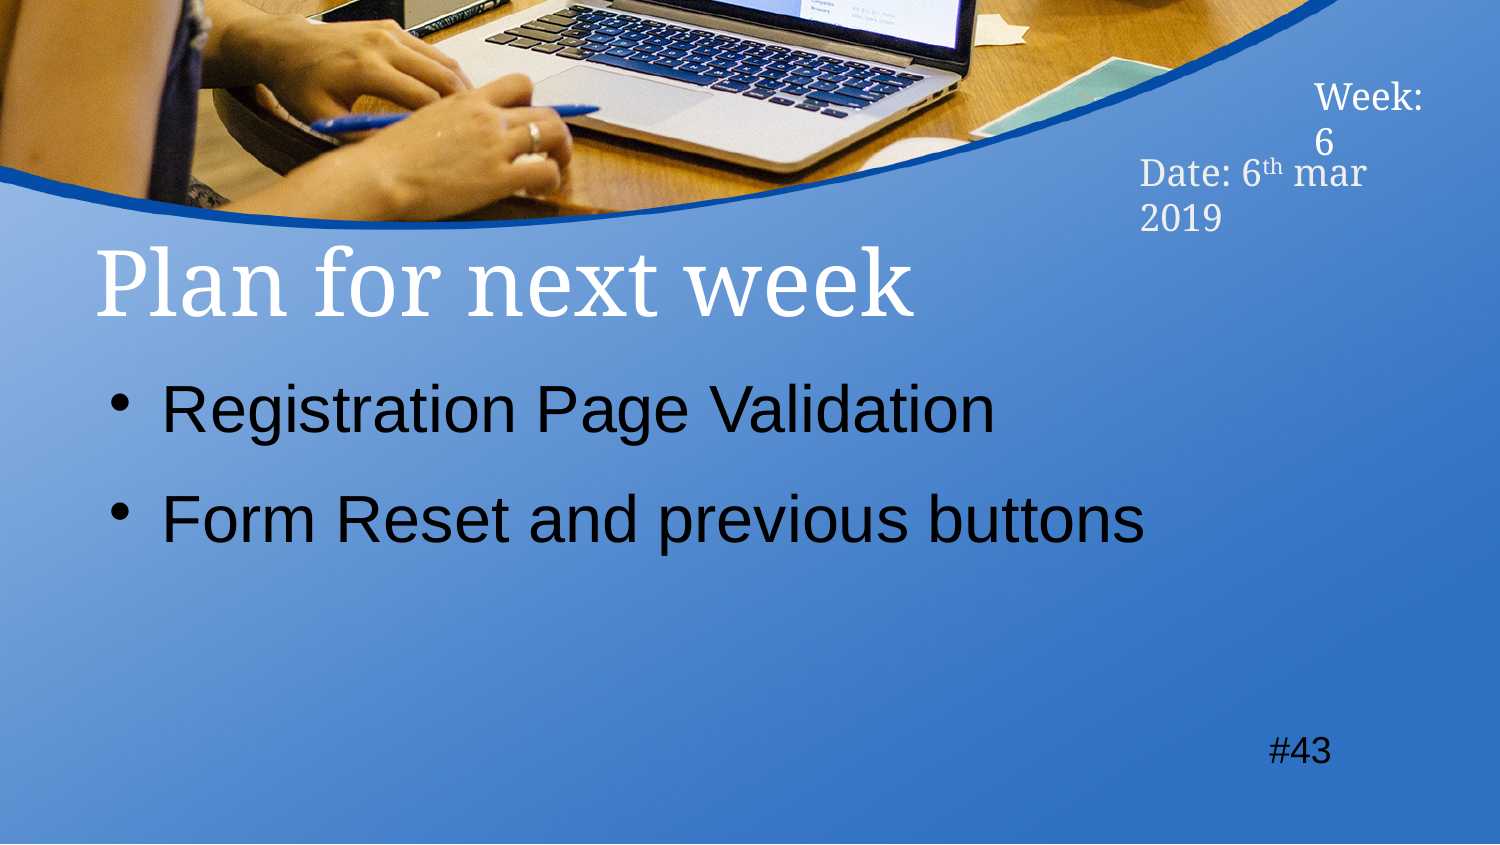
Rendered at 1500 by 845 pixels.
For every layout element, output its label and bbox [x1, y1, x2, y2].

text_box [1255, 723, 1346, 779]
picture [1254, 722, 1347, 780]
